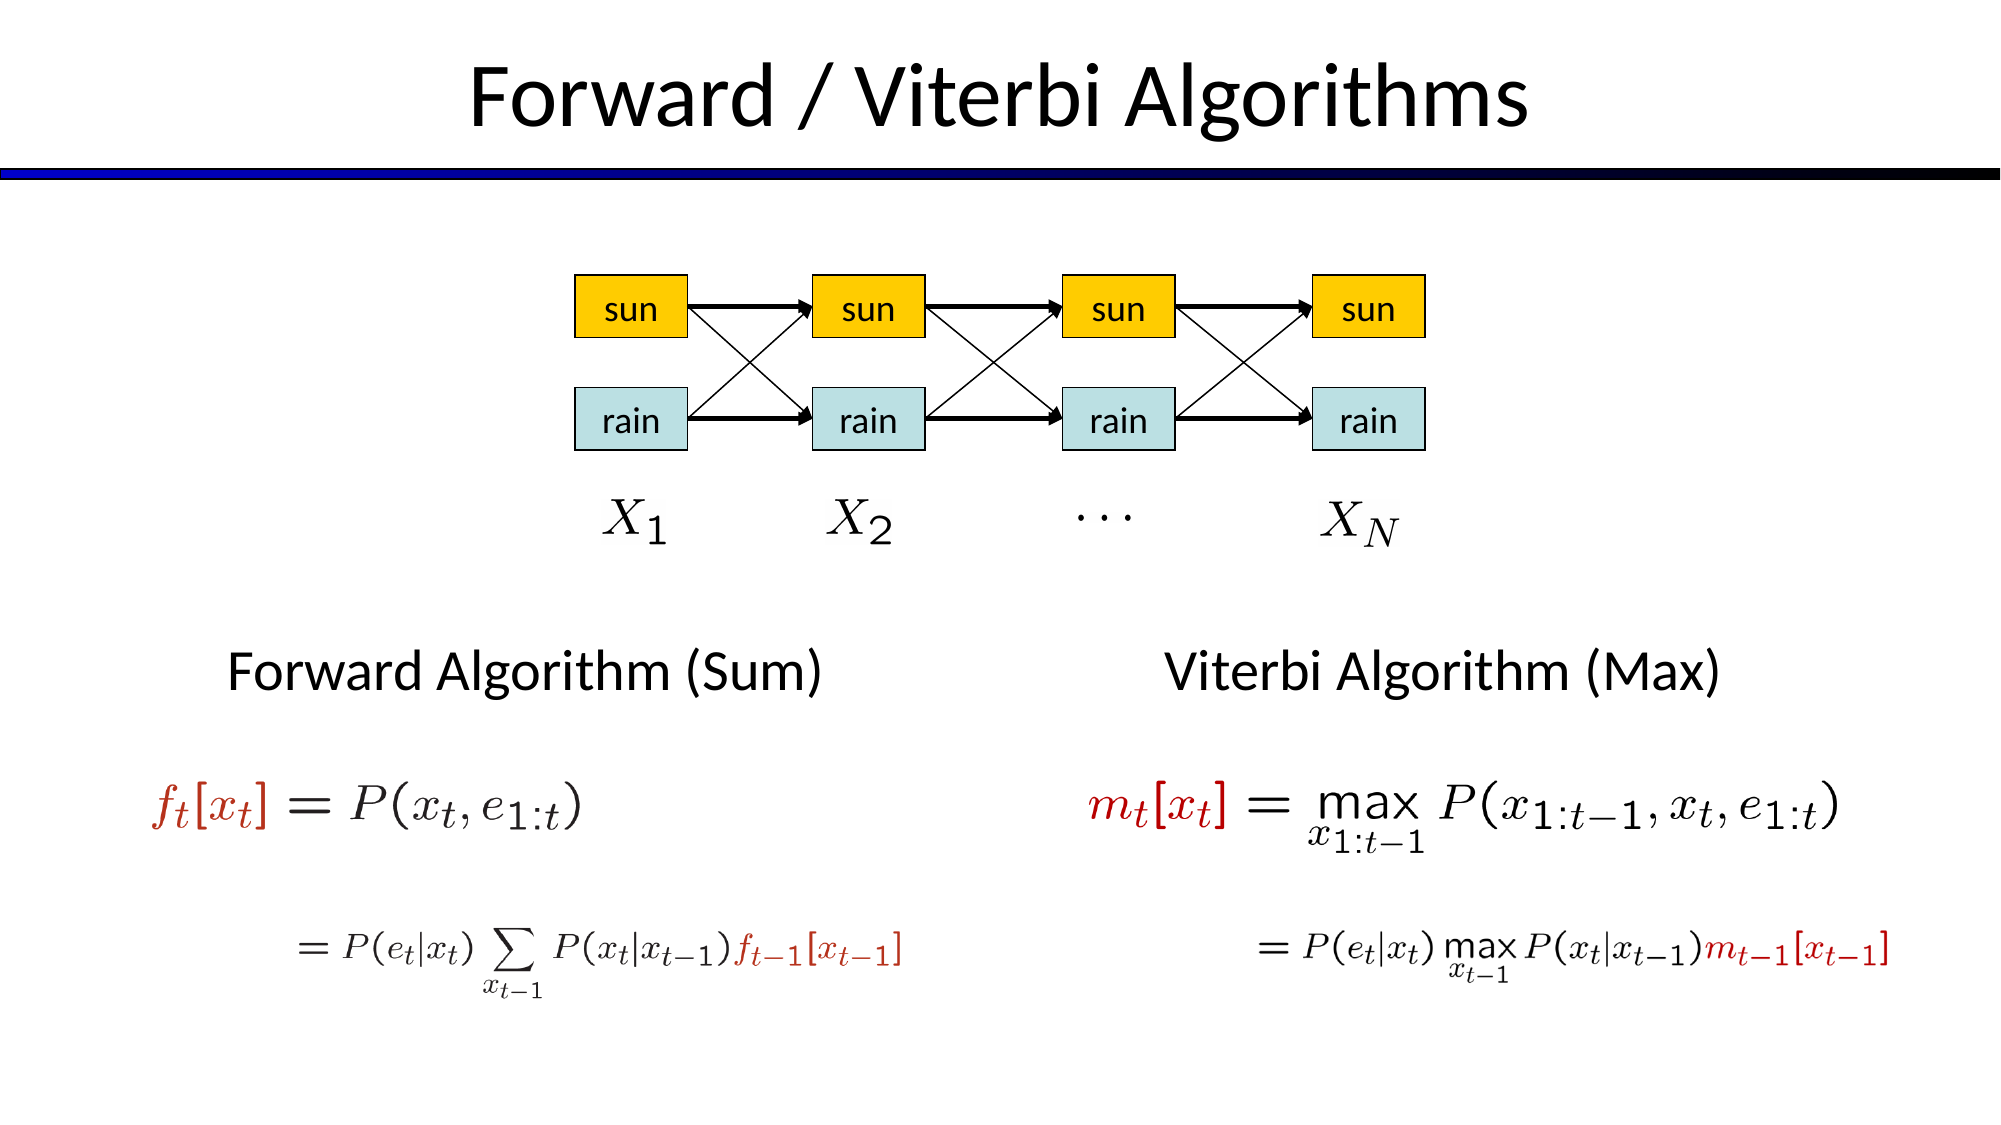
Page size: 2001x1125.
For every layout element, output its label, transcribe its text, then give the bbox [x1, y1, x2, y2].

picture [824, 499, 892, 545]
picture [601, 499, 666, 545]
text_box rain [1062, 387, 1175, 450]
title Forward / Viterbi Algorithms [0, 0, 2000, 184]
text_box sun [1062, 274, 1175, 338]
text_box rain [1312, 387, 1425, 450]
text_box Viterbi Algorithm (Max) [1149, 624, 1838, 710]
text_box rain [575, 387, 688, 450]
picture [1318, 499, 1401, 548]
picture [1258, 930, 1888, 984]
text_box rain [812, 387, 925, 450]
text_box sun [575, 274, 688, 338]
text_box sun [1312, 274, 1425, 338]
picture [149, 780, 582, 831]
text_box sun [812, 274, 925, 338]
picture [297, 927, 901, 1001]
picture [1077, 512, 1132, 523]
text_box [924, 305, 1063, 418]
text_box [1174, 305, 1313, 418]
text_box Forward Algorithm (Sum) [212, 624, 900, 710]
picture [1087, 780, 1837, 855]
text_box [687, 305, 813, 418]
